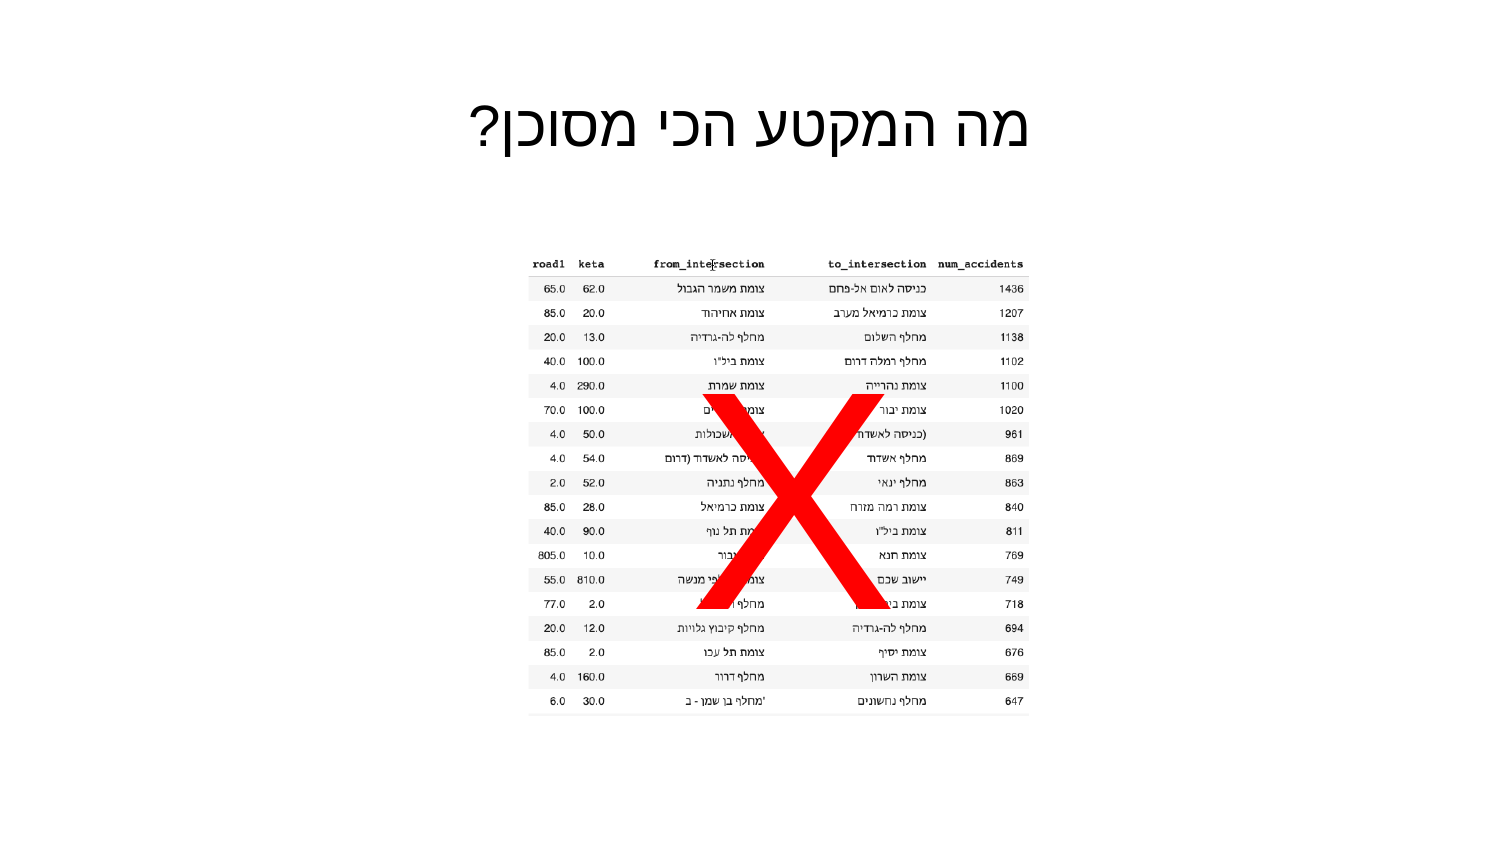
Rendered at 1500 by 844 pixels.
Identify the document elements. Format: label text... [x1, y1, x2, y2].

picture [528, 248, 1037, 717]
title מה המקטע הכי מסוכן? [51, 72, 1449, 167]
